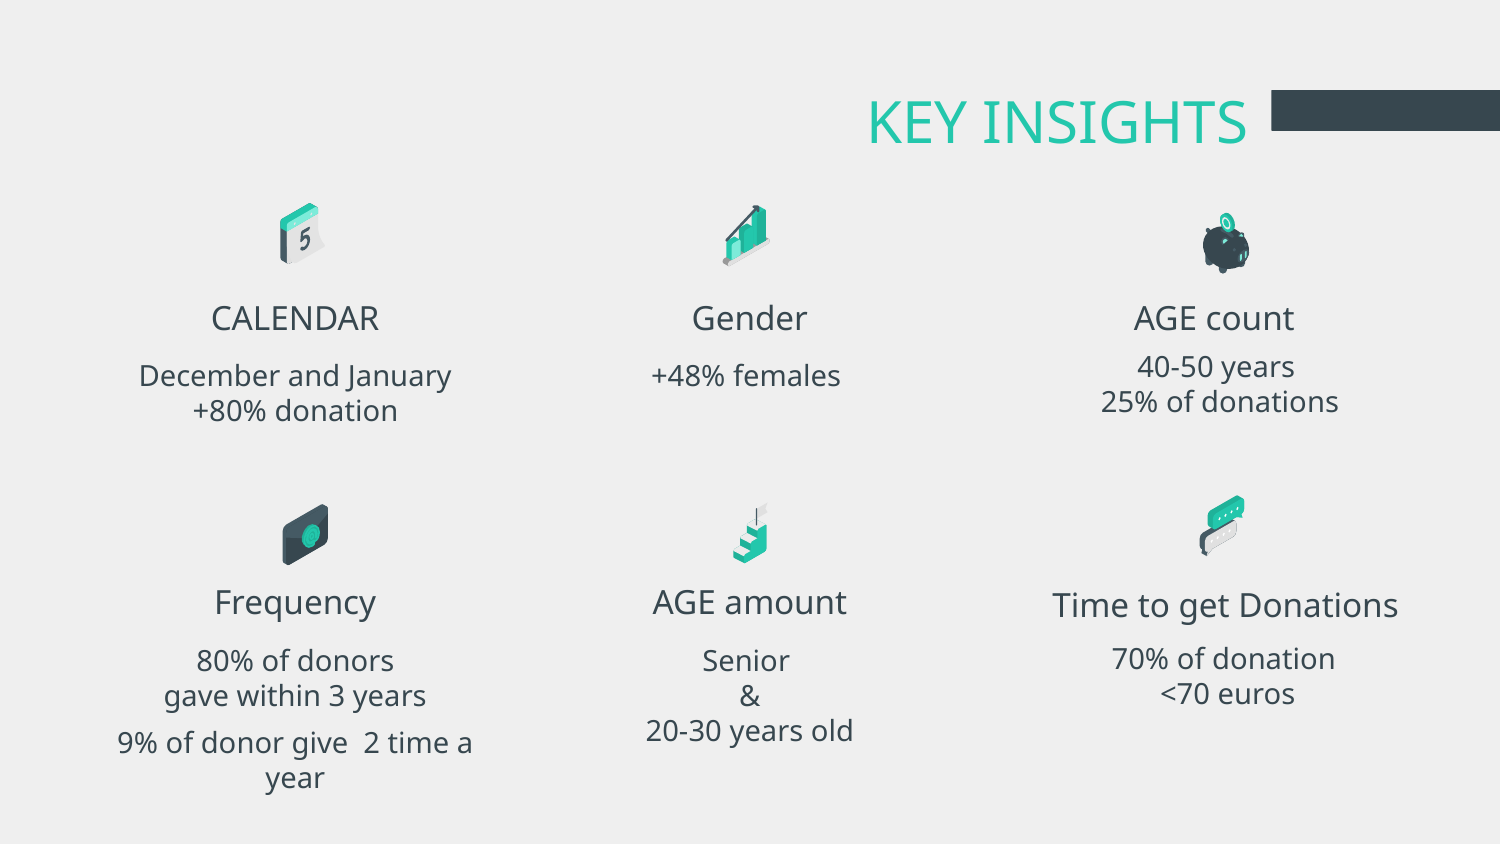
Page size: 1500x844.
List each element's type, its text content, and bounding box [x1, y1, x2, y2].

subtitle Time to get Donations [1026, 578, 1425, 639]
title KEY INSIGHTS [494, 60, 1264, 143]
text_box 40-50 years 25% of donations [1021, 333, 1419, 429]
subtitle 70% of donation <70 euros [1005, 625, 1450, 785]
subtitle Senior & 20-30 years old [551, 637, 949, 723]
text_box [733, 502, 768, 564]
subtitle CALENDAR [96, 290, 495, 342]
subtitle Frequency [96, 575, 495, 637]
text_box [280, 202, 326, 265]
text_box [722, 205, 771, 267]
subtitle December and January +80% donation [96, 342, 495, 438]
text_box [1199, 495, 1245, 557]
subtitle 80% of donors gave within 3 years 9% of donor give 2 time a year [96, 637, 495, 829]
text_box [282, 503, 329, 566]
subtitle AGE amount [551, 575, 949, 637]
subtitle Gender [551, 290, 949, 342]
subtitle AGE count [1015, 290, 1414, 352]
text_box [1199, 212, 1253, 274]
subtitle +48% females [551, 342, 949, 438]
